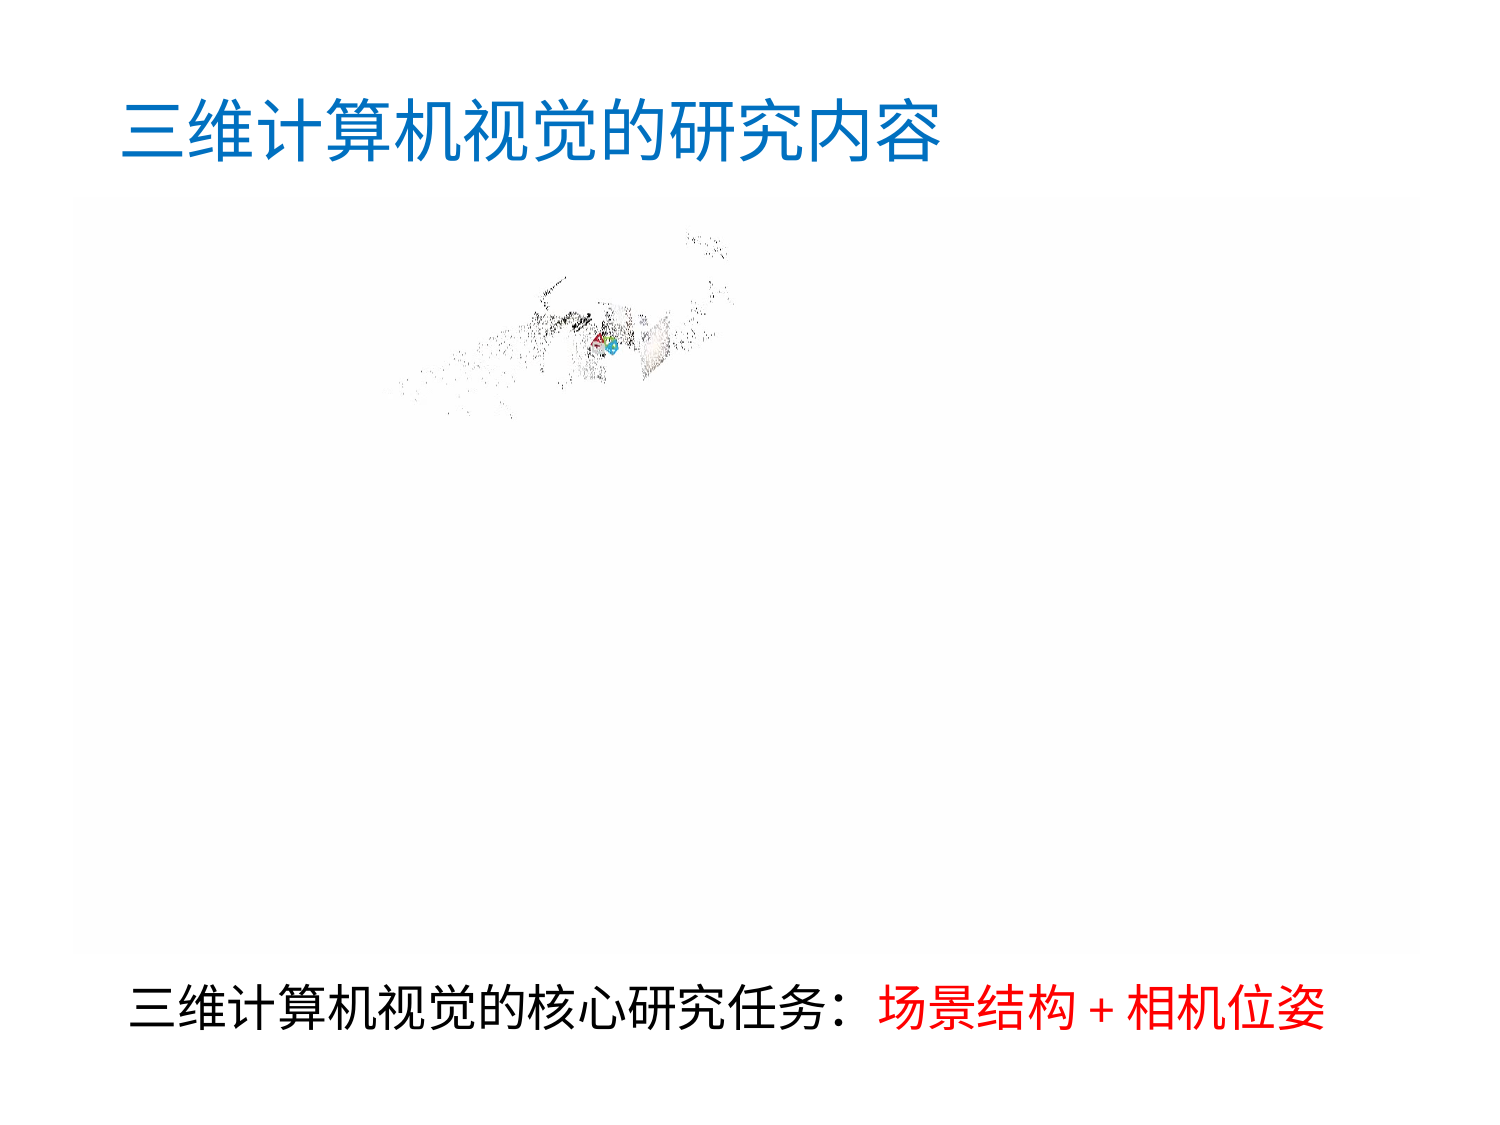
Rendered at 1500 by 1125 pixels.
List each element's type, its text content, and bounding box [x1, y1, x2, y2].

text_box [73, 196, 1421, 955]
list 三维计算机视觉的核心研究任务：场景结构+相机位姿 [112, 975, 1406, 1059]
title 三维计算机视觉的研究内容 [103, 59, 1397, 196]
